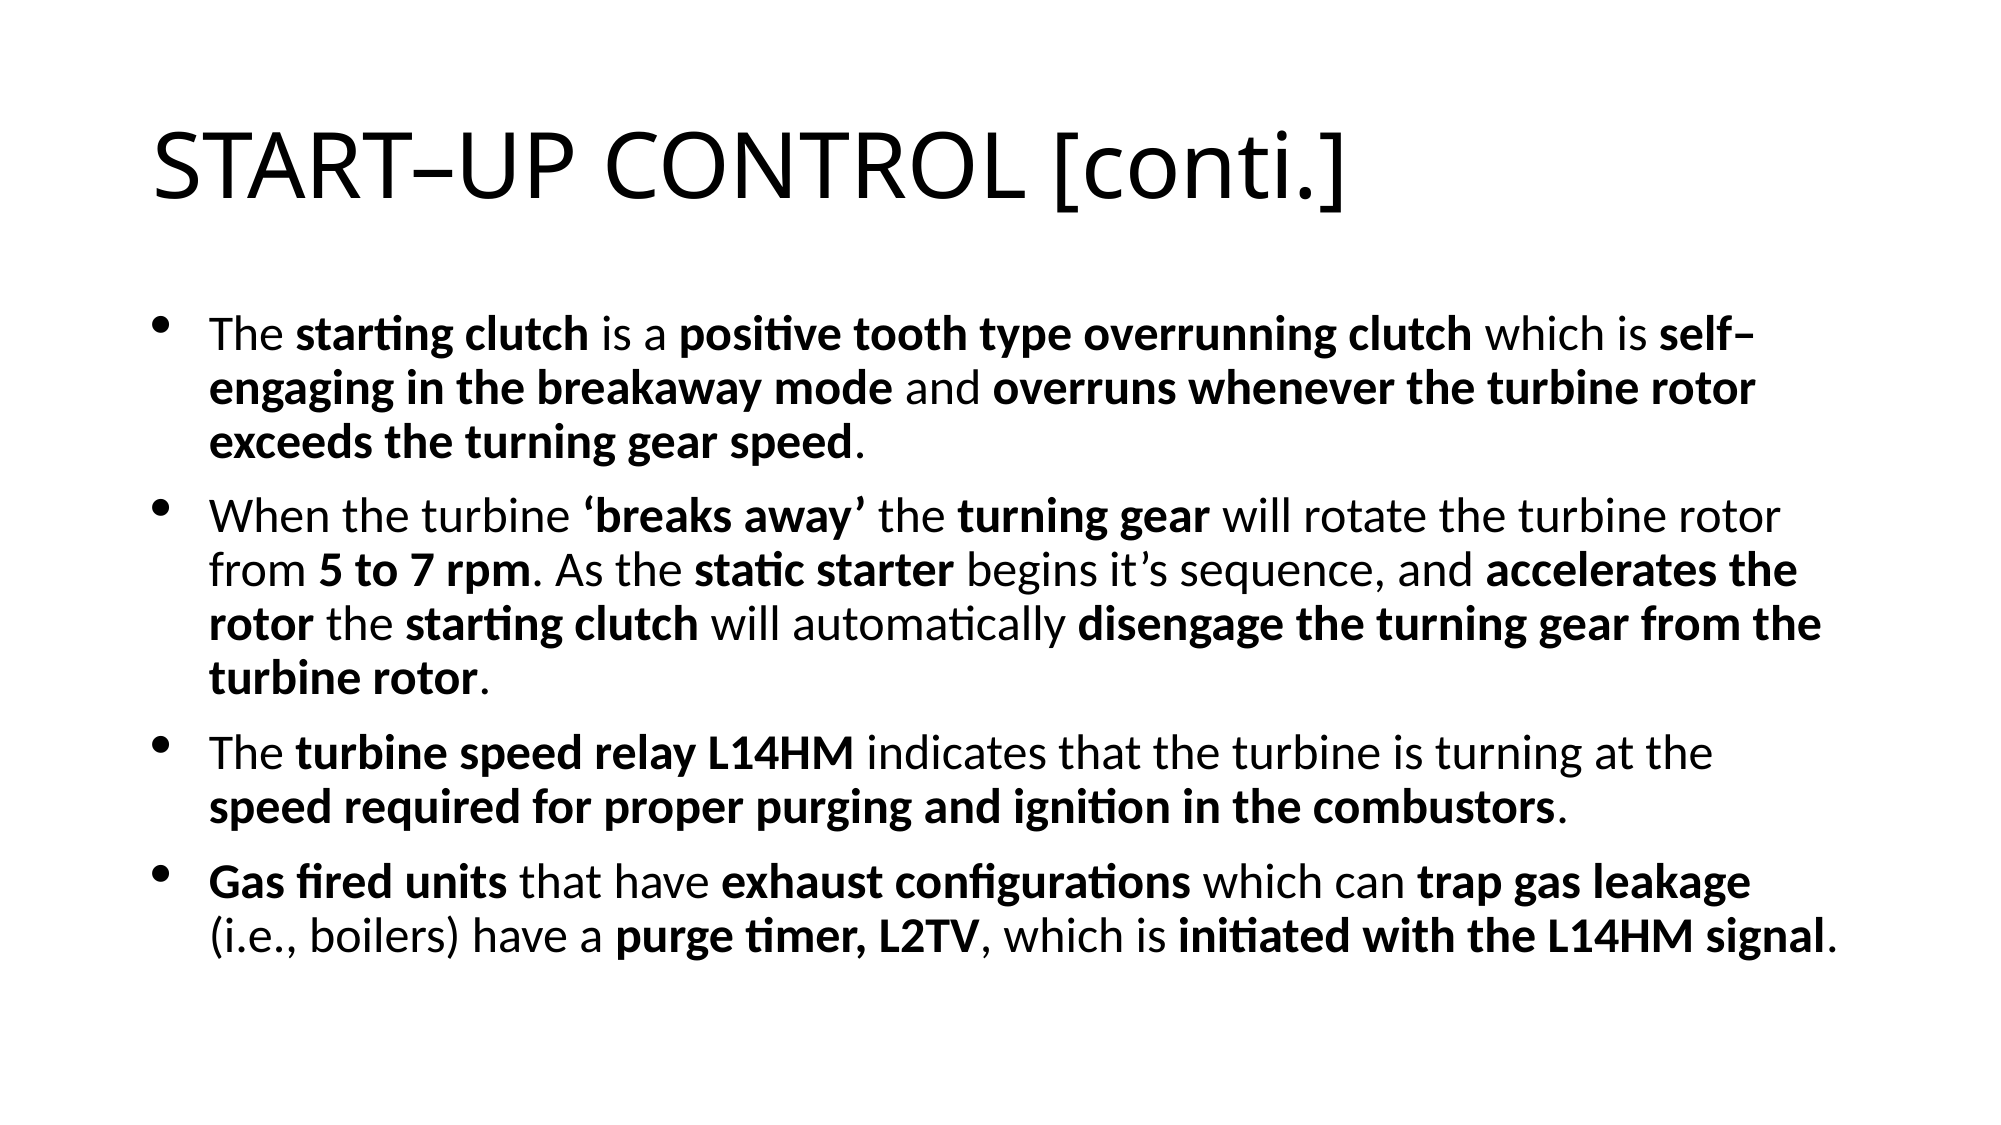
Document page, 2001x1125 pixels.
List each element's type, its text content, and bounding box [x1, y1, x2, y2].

list The starting clutch is a positive tooth type overrunning clutch which is self–engaging in the breakaway mode and overruns whenever the turbine rotor exceeds the turning gear speed. When the turbine ‘breaks away’ the turning gear will rotate the turbine rotor from 5 to 7 rpm. As the static starter begins it’s sequence, and accelerates the rotor the starting clutch will automatically disengage the turning gear from the turbine rotor. The turbine speed relay L14HM indicates that the turbine is turning at the speed required for proper purging and ignition in the combustors. Gas fired units that have exhaust configurations which can trap gas leakage (i.e., boilers) have a purge timer, L2TV, which is initiated with the L14HM signal. [137, 299, 1863, 1014]
title START–UP CONTROL [conti.] [137, 59, 1863, 278]
